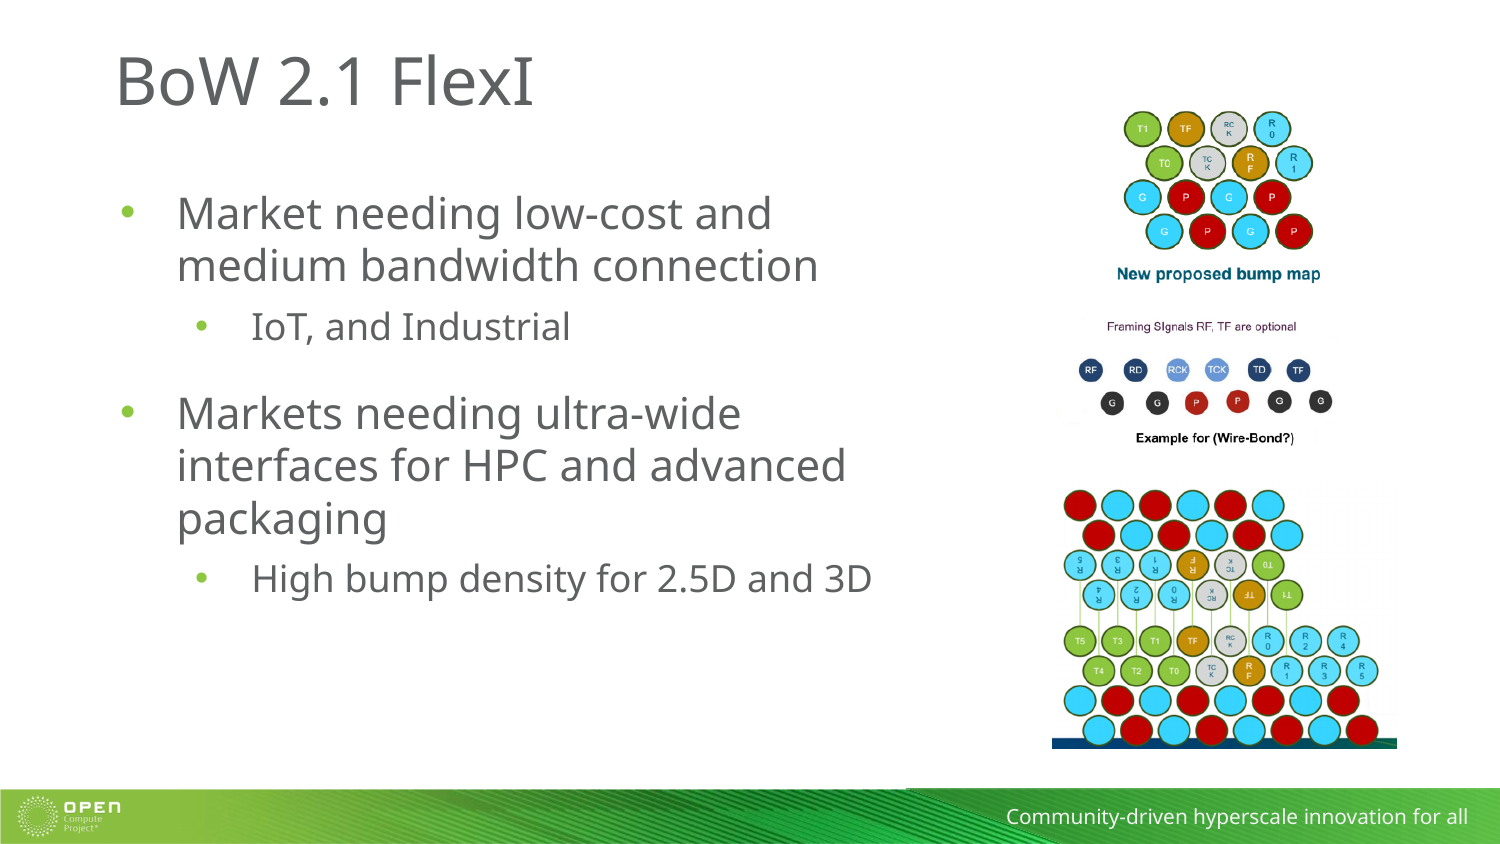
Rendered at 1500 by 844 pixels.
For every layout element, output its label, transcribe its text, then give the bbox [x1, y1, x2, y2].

picture [1052, 316, 1356, 456]
list Market needing low-cost and medium bandwidth connection IoT, and Industrial Markets needing ultra-wide interfaces for HPC and advanced packaging High bump density for 2.5D and 3D [90, 179, 962, 664]
title BoW 2.1 FlexI [103, 25, 1397, 142]
picture [2, 790, 1057, 843]
picture [1052, 482, 1398, 749]
picture [1108, 95, 1349, 290]
